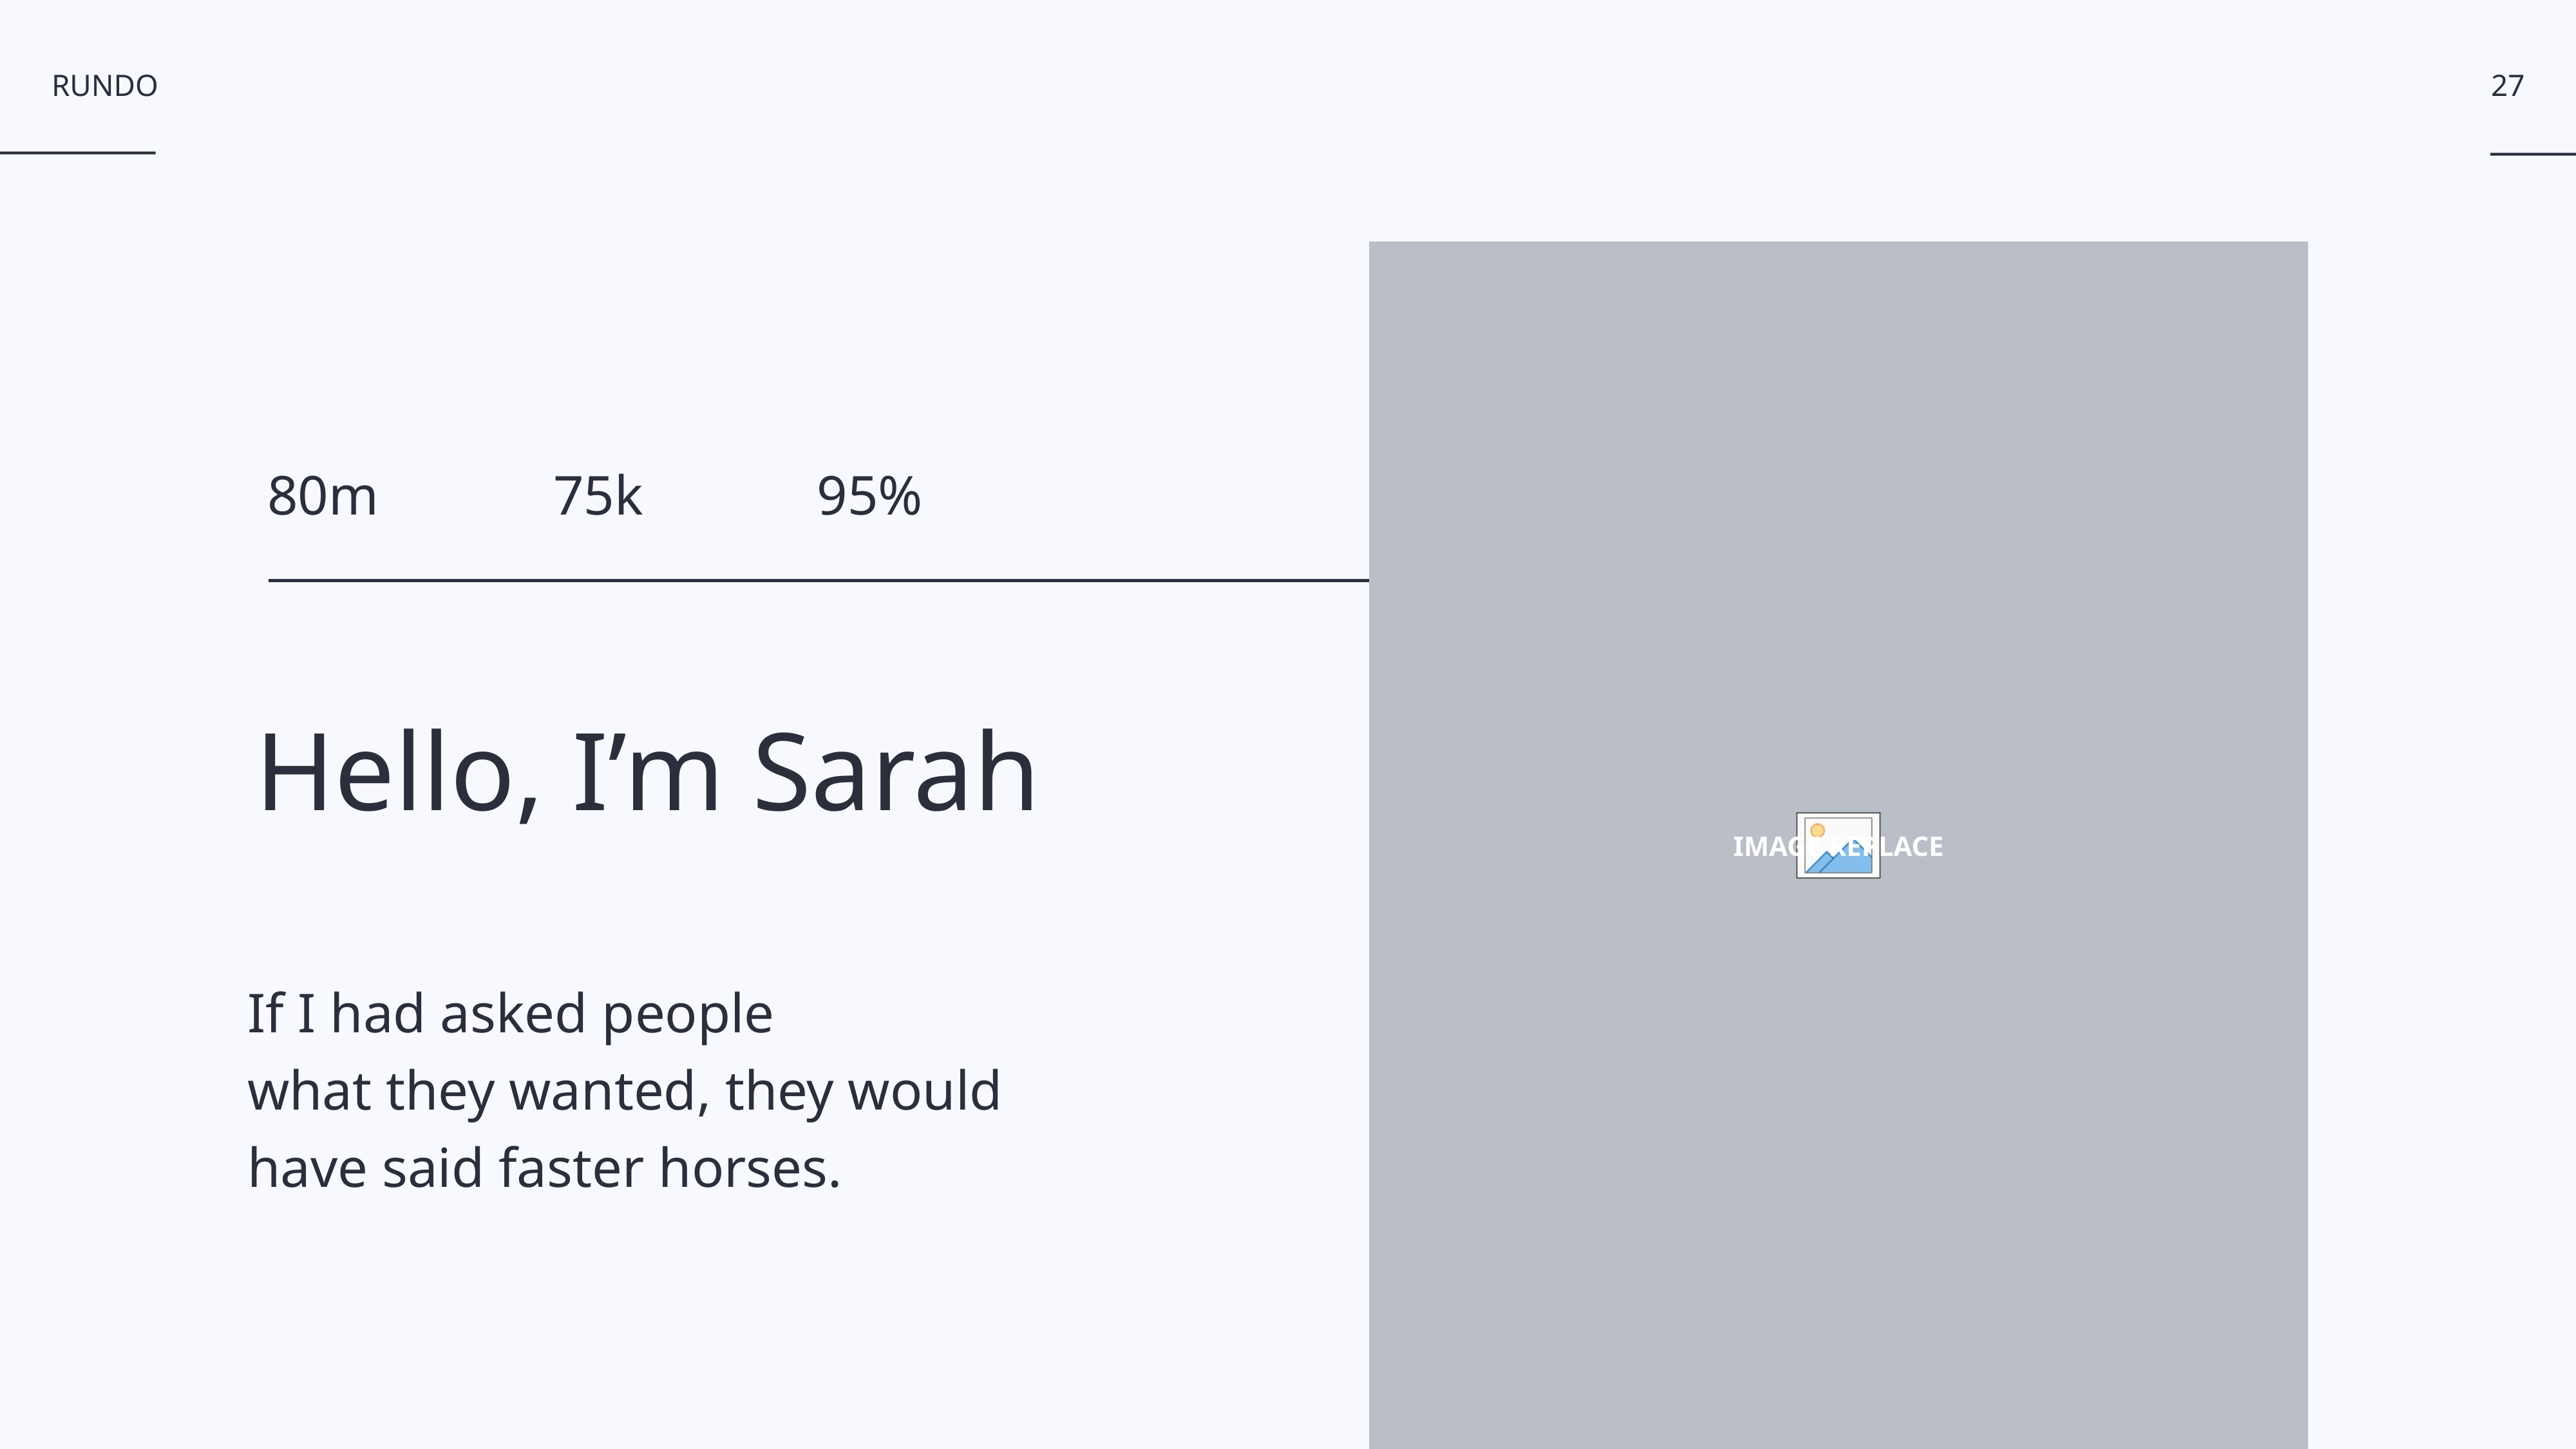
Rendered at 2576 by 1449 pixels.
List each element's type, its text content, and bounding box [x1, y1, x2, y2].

text_box Hello, I’m Sarah [255, 703, 1041, 832]
text_box 75k [553, 448, 643, 526]
text_box If I had asked people what they wanted, they would have said faster horses. [247, 966, 1003, 1198]
slide_number 27 [2490, 66, 2526, 106]
picture [1368, 242, 2309, 1449]
text_box 95% [817, 448, 923, 526]
text_box 80m [267, 448, 379, 526]
